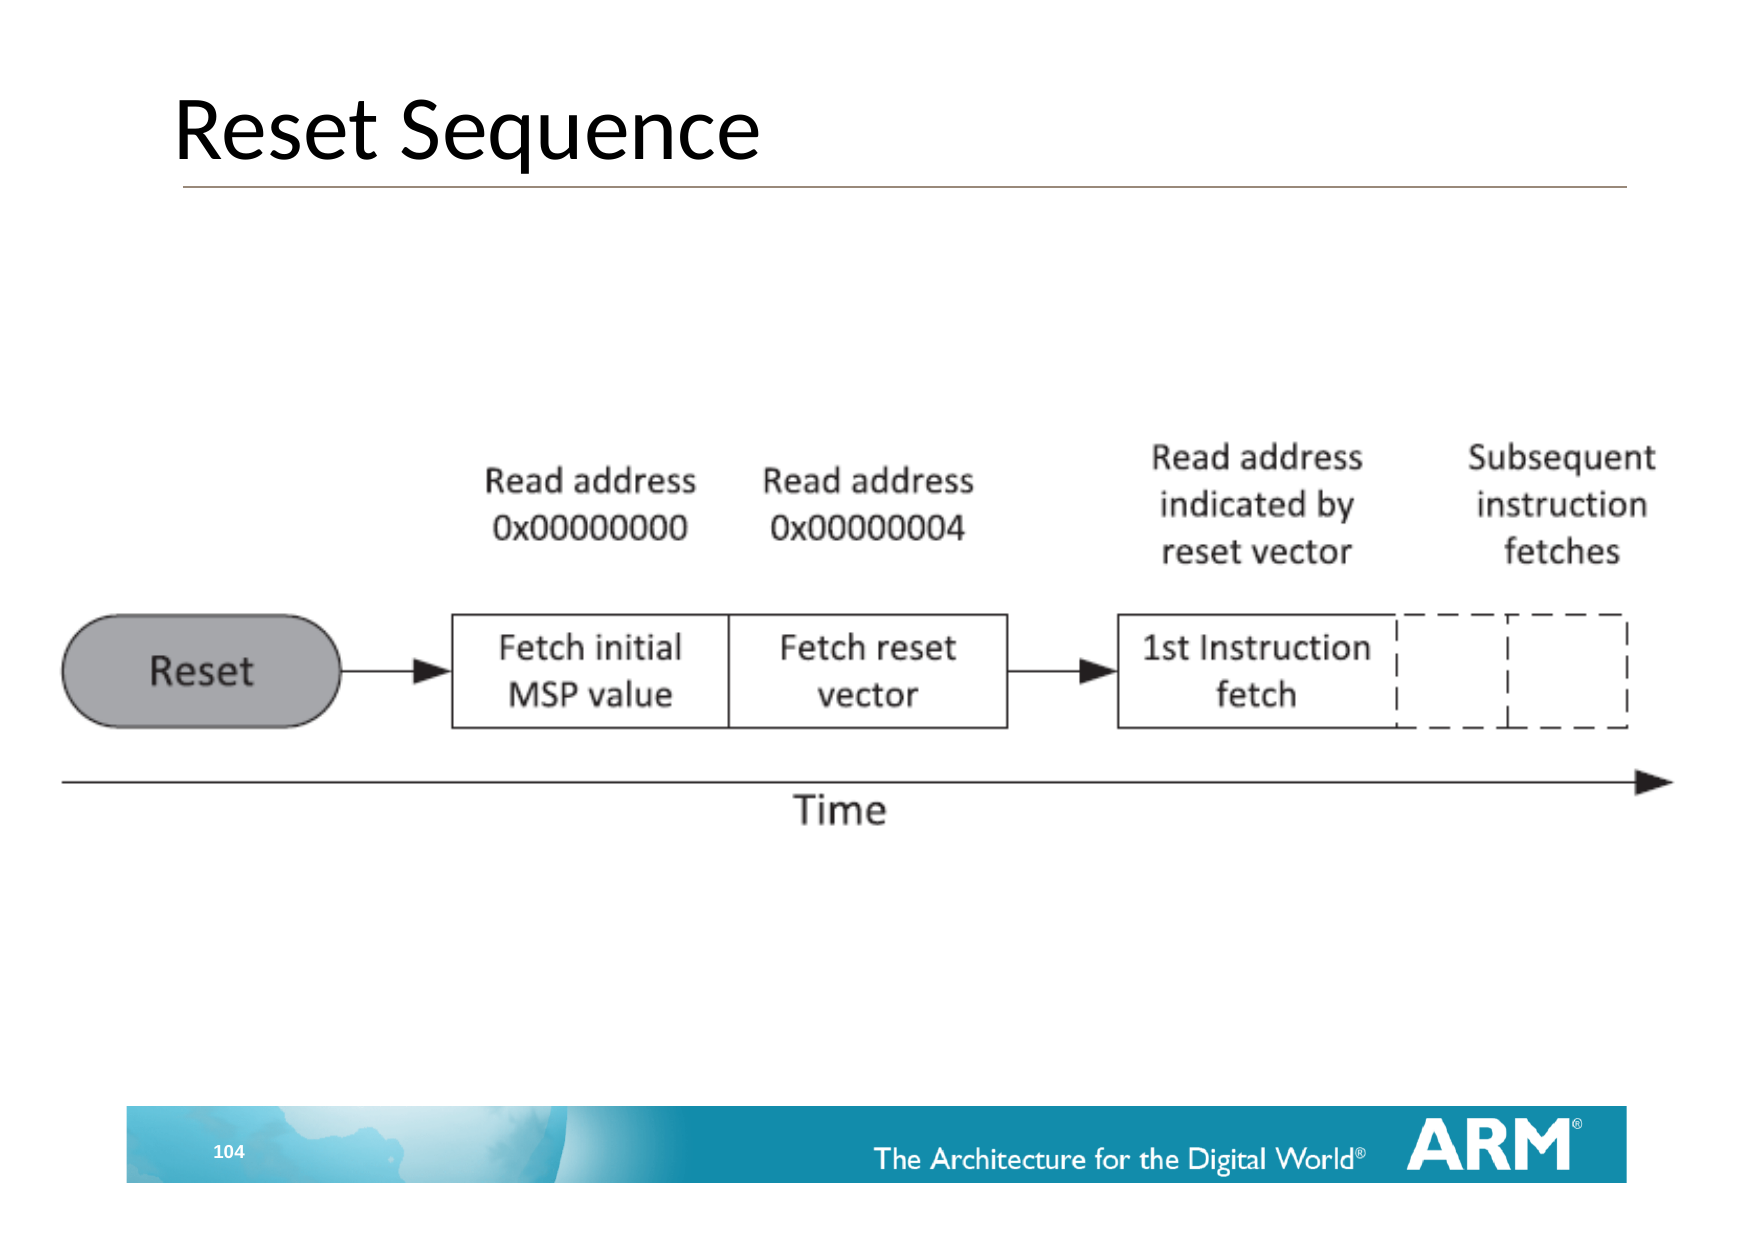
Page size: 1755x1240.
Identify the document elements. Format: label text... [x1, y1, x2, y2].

slide_number 104 [198, 1139, 287, 1187]
title Reset Sequence [173, 80, 1581, 172]
picture [31, 390, 1723, 850]
picture [126, 1106, 1627, 1183]
